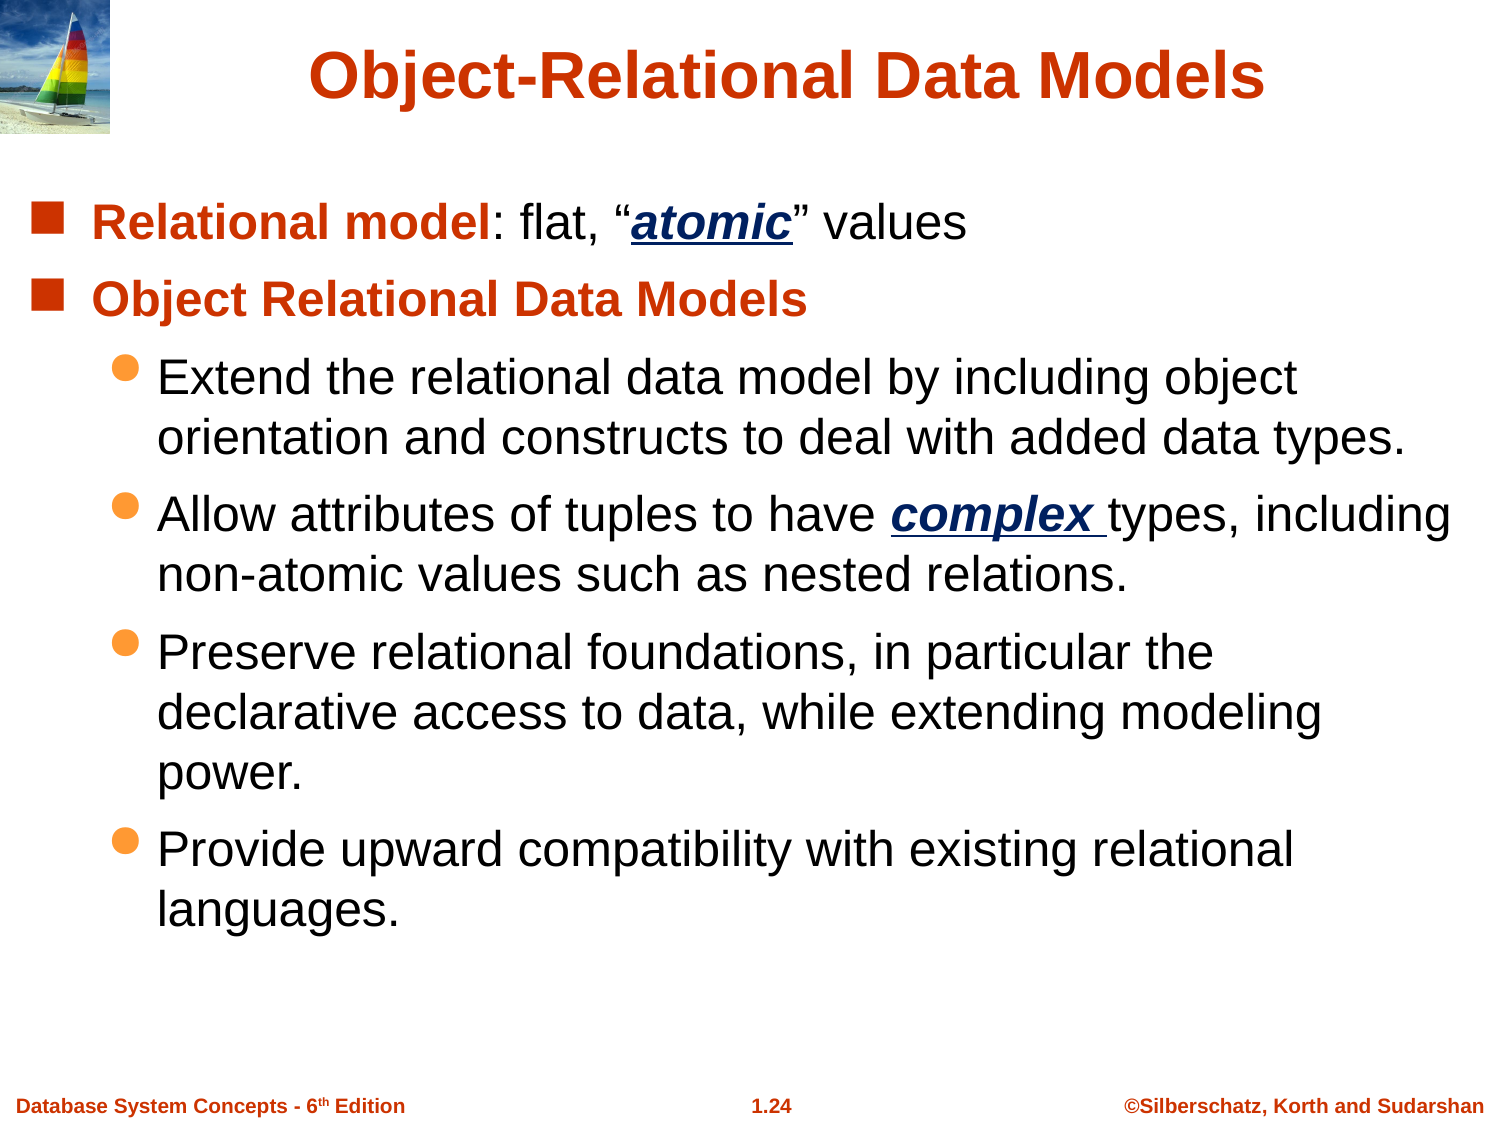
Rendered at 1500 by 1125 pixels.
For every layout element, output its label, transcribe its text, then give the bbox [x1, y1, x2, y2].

picture [0, 0, 110, 134]
title Object-Relational Data Models [125, 18, 1452, 120]
list Relational model: flat, “atomic” values Object Relational Data Models Extend the relational data model by including object orientation and constructs to deal with added data types. Allow attributes of tuples to have complex types, including non-atomic values such as nested relations. Preserve relational foundations, in particular the declarative access to data, while extending modeling power. Provide upward compatibility with existing relational languages. [19, 181, 1471, 987]
